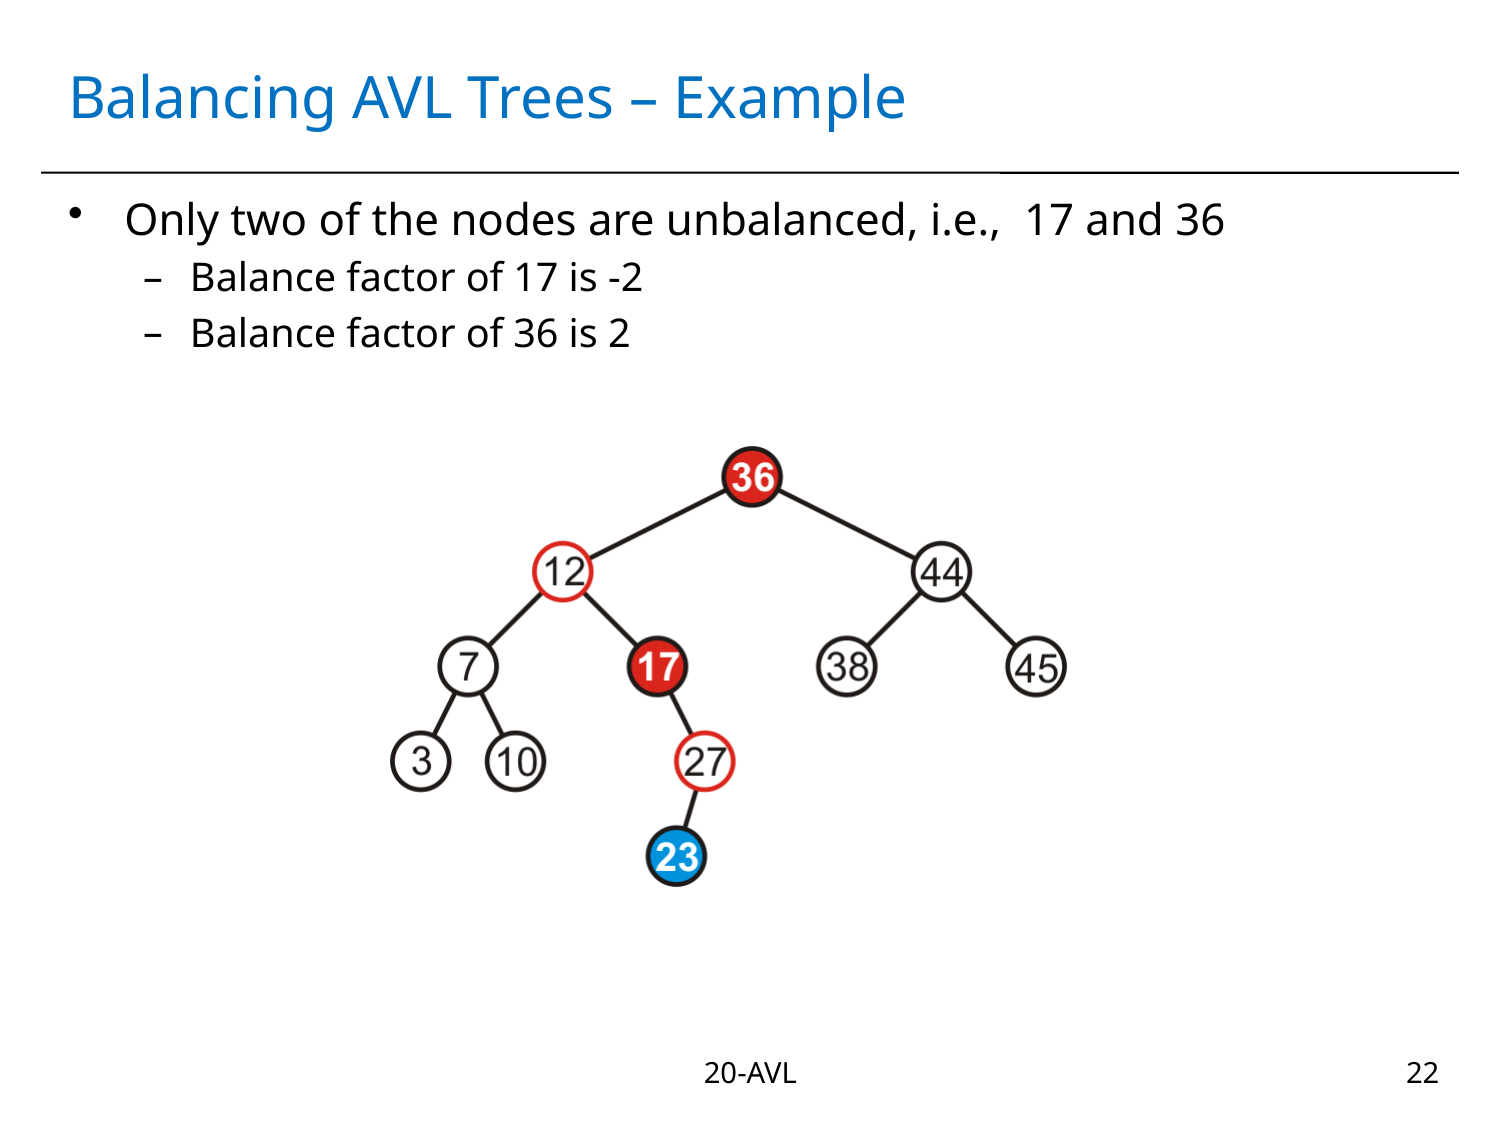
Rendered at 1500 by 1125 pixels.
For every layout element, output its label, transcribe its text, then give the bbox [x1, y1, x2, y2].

title Balancing AVL Trees – Example [52, 30, 1448, 159]
picture [383, 438, 1075, 894]
list Only two of the nodes are unbalanced, i.e., 17 and 36 Balance factor of 17 is -2 Balance factor of 36 is 2 [52, 184, 1448, 1024]
footer 20-AVL [502, 1046, 999, 1125]
slide_number 22 [1104, 1046, 1455, 1125]
